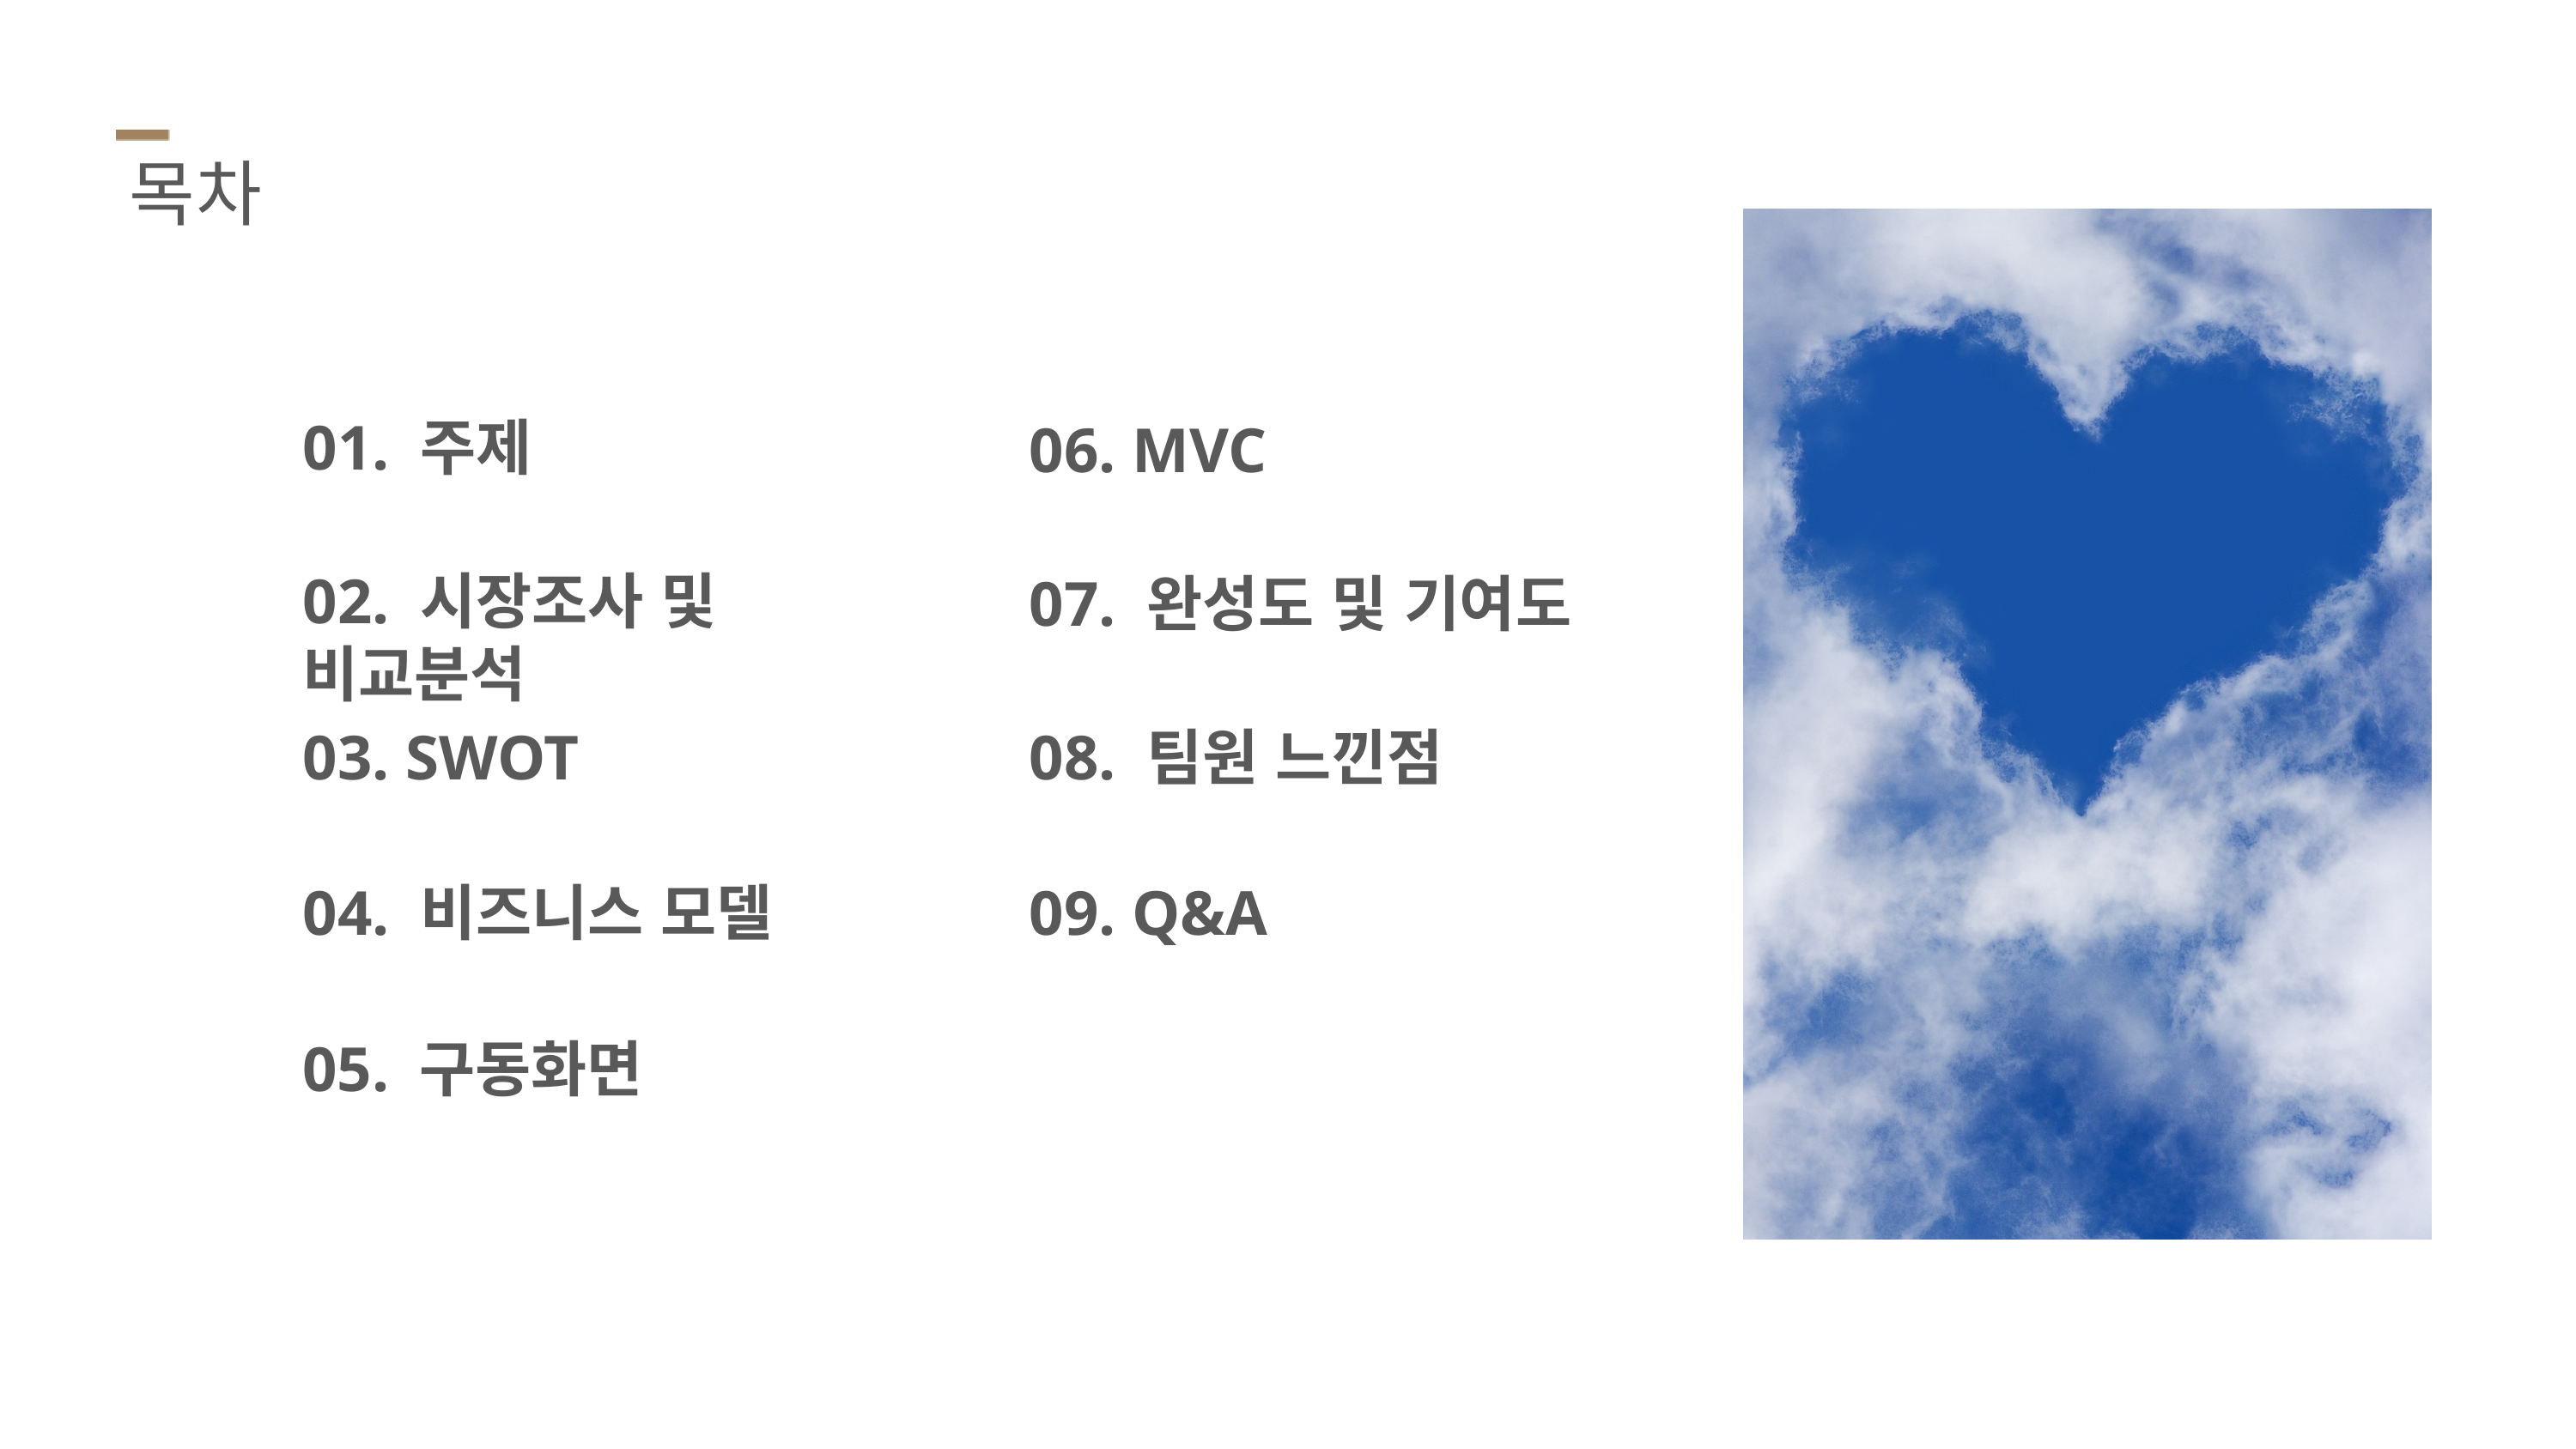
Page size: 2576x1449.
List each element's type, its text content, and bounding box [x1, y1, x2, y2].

text_box 목차 [116, 142, 837, 241]
text_box 01. 주제 [290, 403, 682, 489]
text_box 04. 비즈니스 모델 [290, 868, 786, 955]
text_box 09. Q&A [1017, 868, 1512, 955]
text_box 05. 구동화면 [289, 1024, 925, 1111]
text_box 07. 완성도 및 기여도 [1017, 558, 1604, 645]
text_box 02. 시장조사 및 비교분석 [290, 556, 966, 715]
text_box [116, 130, 170, 141]
text_box 06. MVC [1017, 405, 1460, 491]
picture [1742, 209, 2432, 1240]
text_box 03. SWOT [290, 712, 786, 798]
text_box 08. 팀원 느낀점 [1017, 712, 1604, 798]
